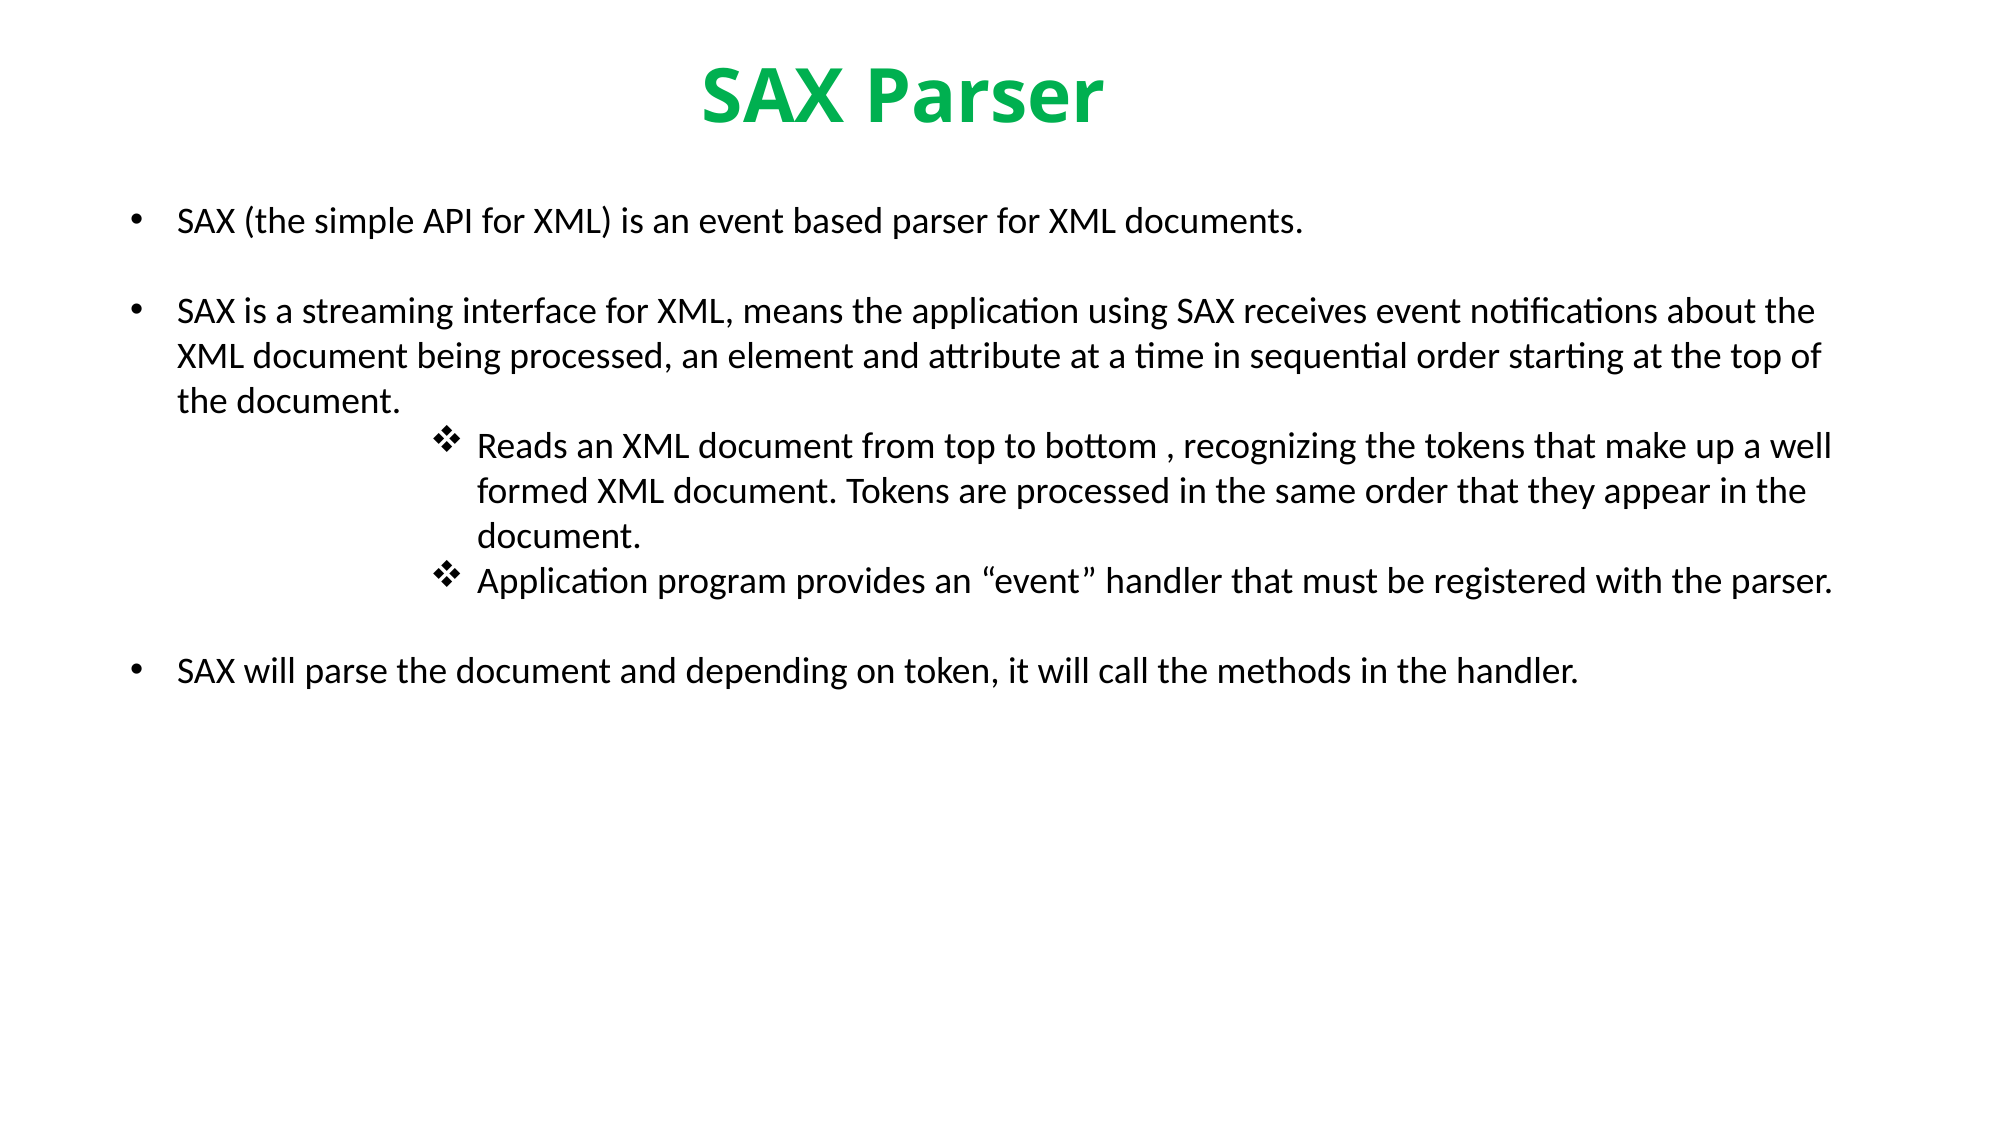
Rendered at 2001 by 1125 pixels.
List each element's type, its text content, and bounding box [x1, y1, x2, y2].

text_box SAX (the simple API for XML) is an event based parser for XML documents. SAX is a streaming interface for XML, means the application using SAX receives event notifications about the XML document being processed, an element and attribute at a time in sequential order starting at the top of the document. Reads an XML document from top to bottom , recognizing the tokens that make up a well formed XML document. Tokens are processed in the same order that they appear in the document. Application program provides an “event” handler that must be registered with the parser. SAX will parse the document and depending on token, it will call the methods in the handler. [115, 188, 1893, 699]
title SAX Parser [41, 25, 1767, 172]
